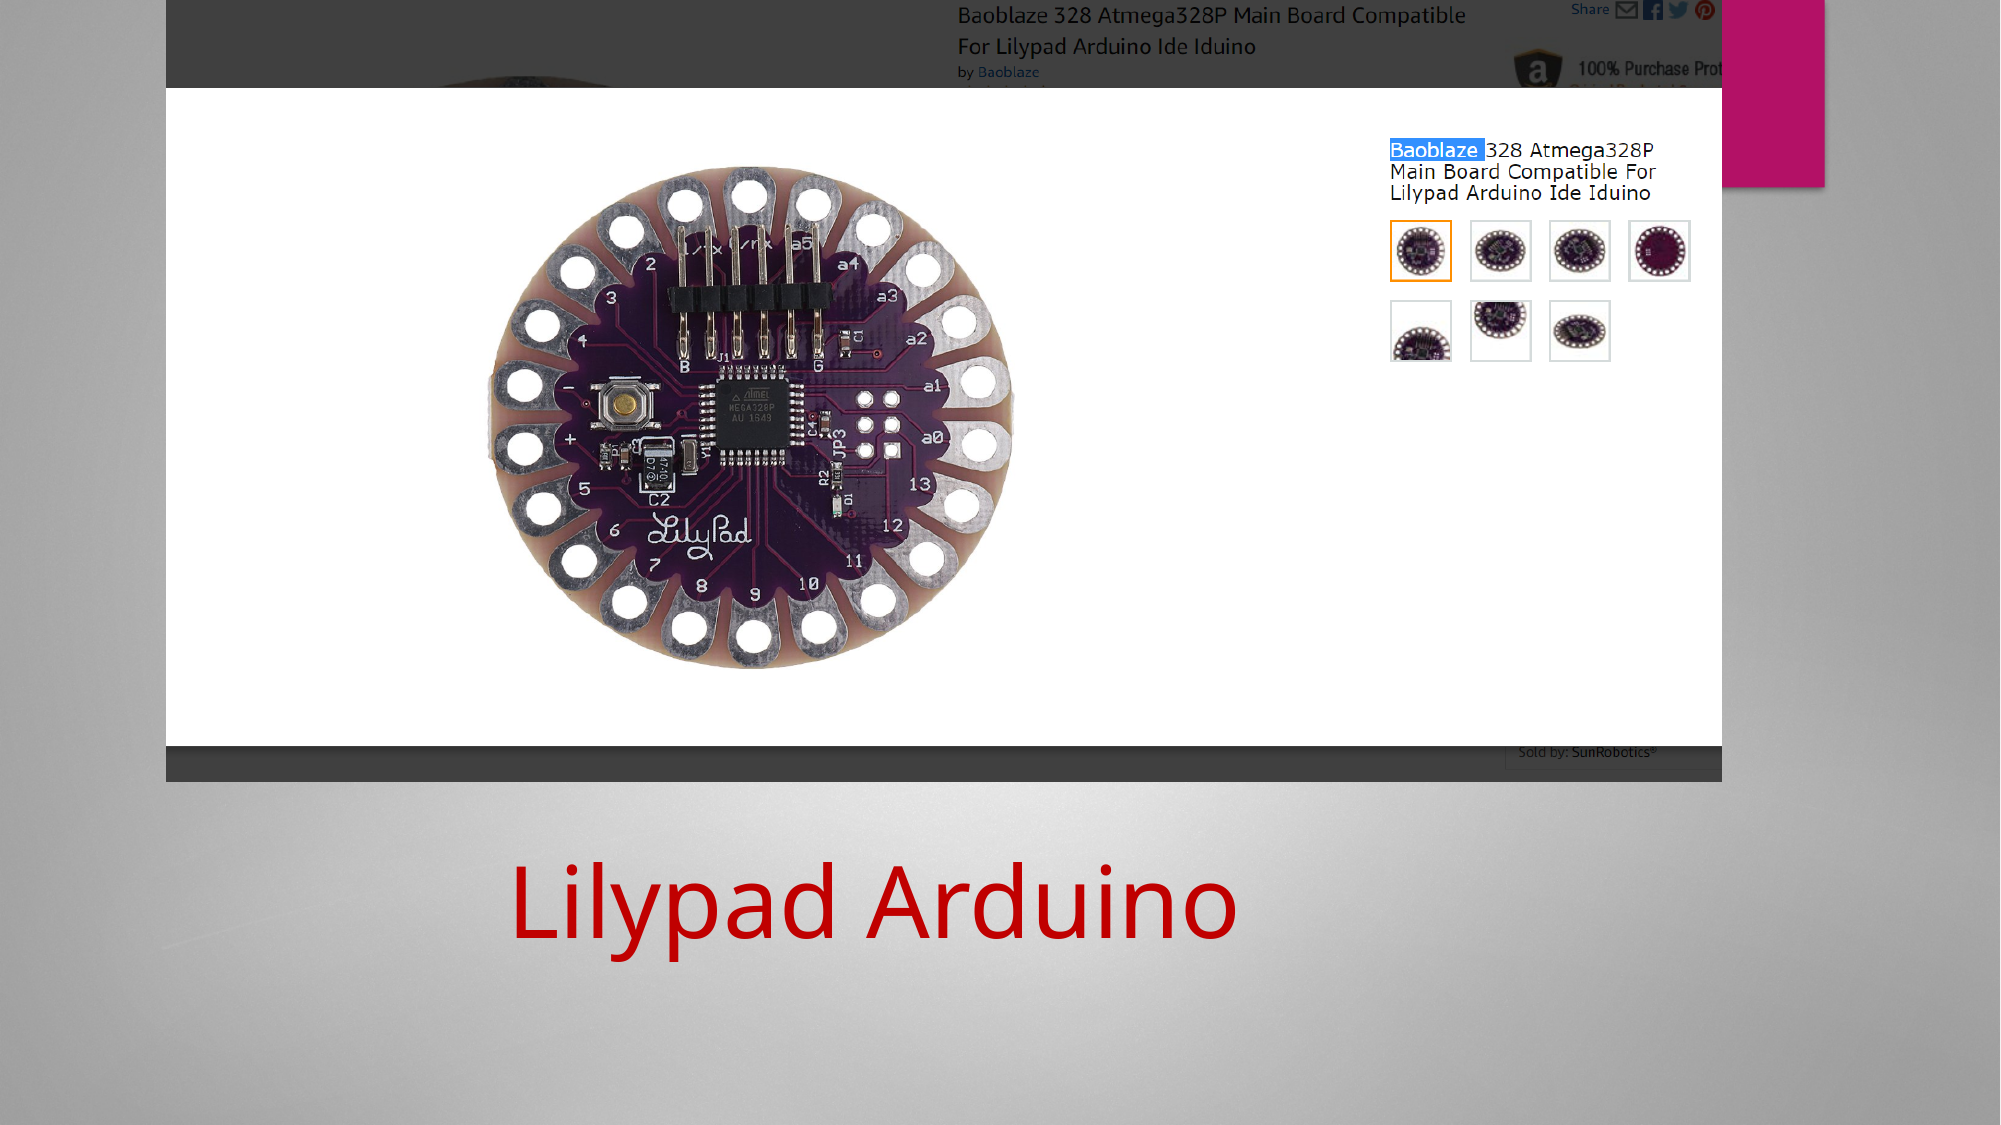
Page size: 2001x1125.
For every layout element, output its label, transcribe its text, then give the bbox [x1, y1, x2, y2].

text_box Lilypad Arduino [492, 830, 1342, 966]
picture [166, 0, 1722, 783]
